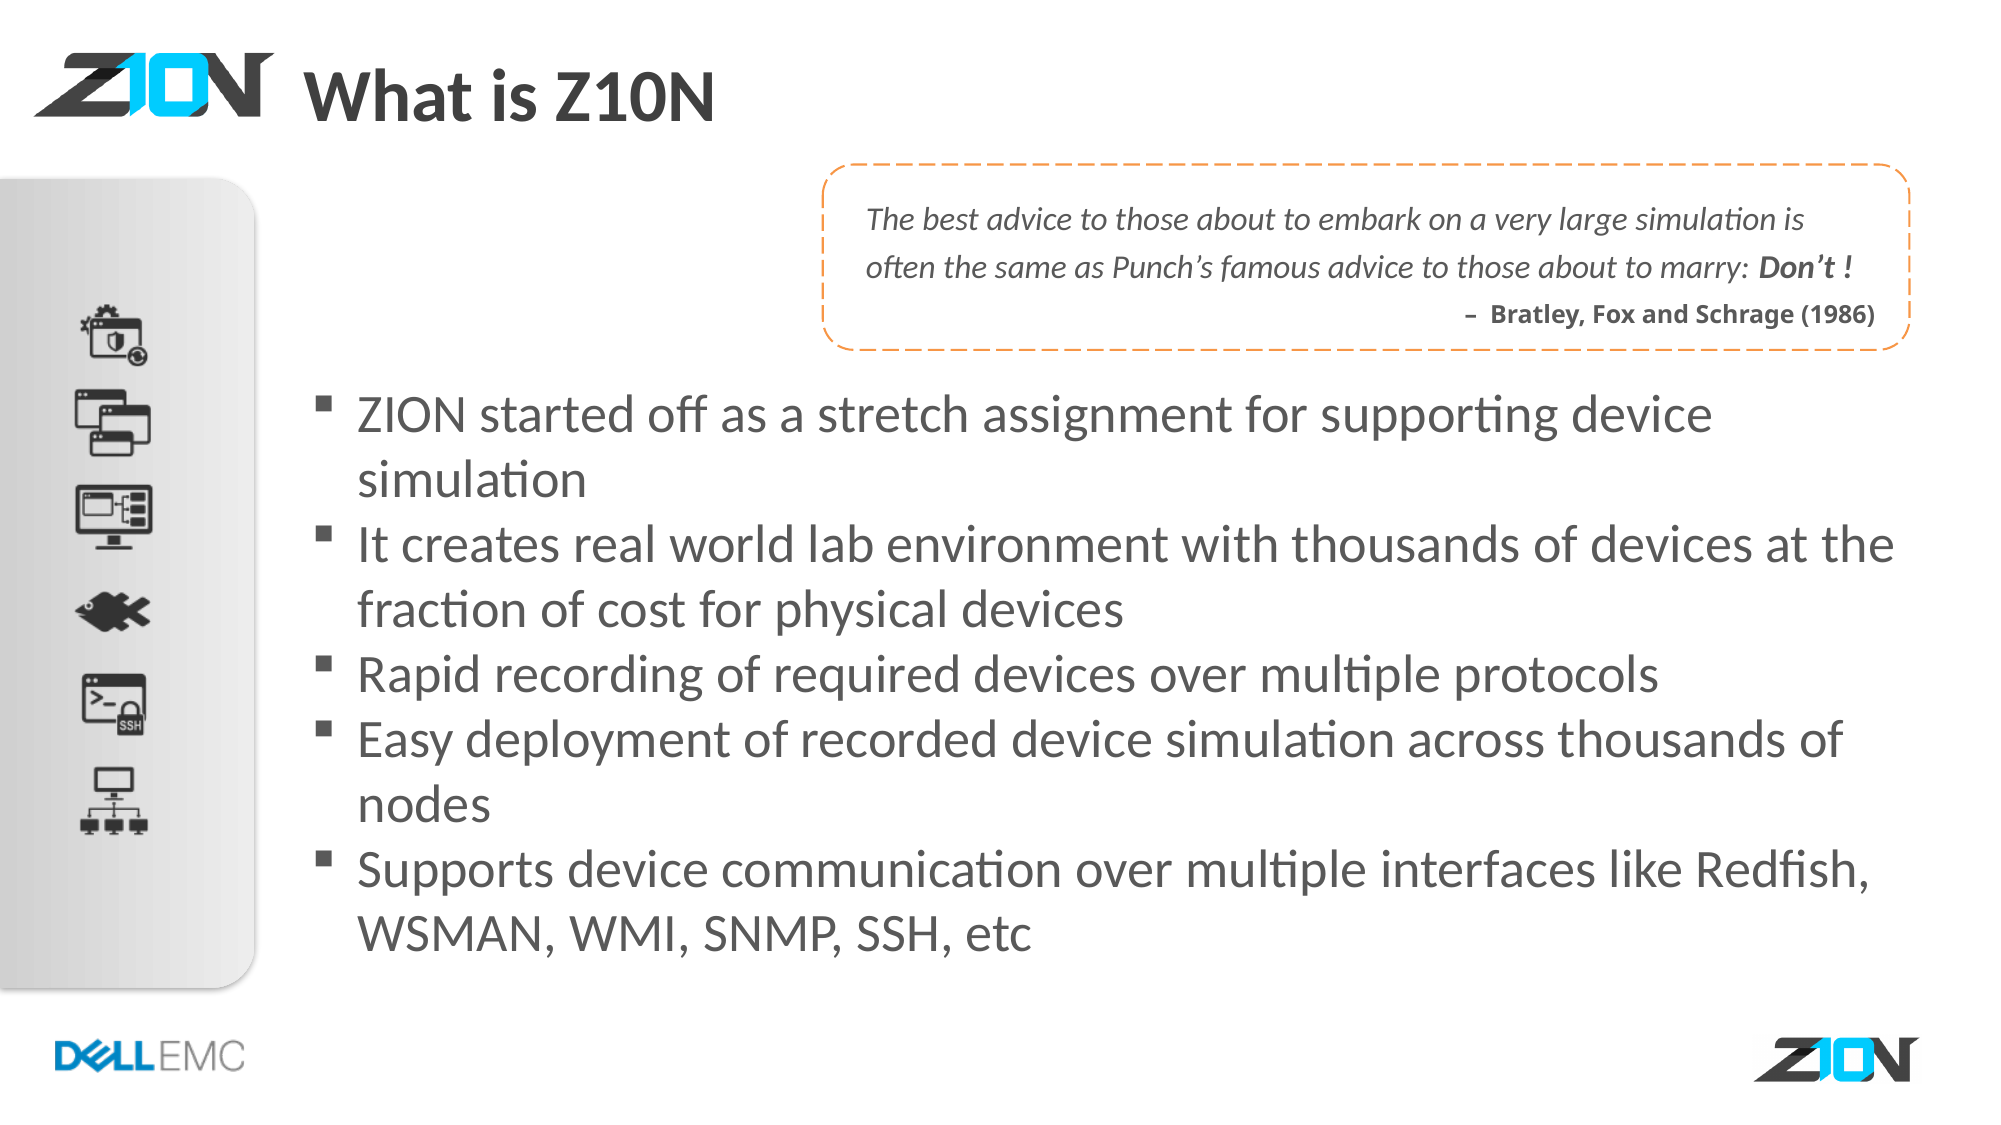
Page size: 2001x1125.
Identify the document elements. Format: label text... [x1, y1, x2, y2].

text_box ZION started off as a stretch assignment for supporting device simulation It creates real world lab environment with thousands of devices at the fraction of cost for physical devices Rapid recording of required devices over multiple protocols Easy deployment of recorded device simulation across thousands of nodes Supports device communication over multiple interfaces like Redfish, WSMAN, WMI, SNMP, SSH, etc [296, 370, 1932, 1036]
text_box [0, 178, 255, 988]
picture [1752, 1036, 1922, 1084]
picture [53, 1021, 245, 1094]
picture [31, 48, 279, 121]
text_box What is Z10N [303, 7, 1083, 187]
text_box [822, 164, 1910, 351]
